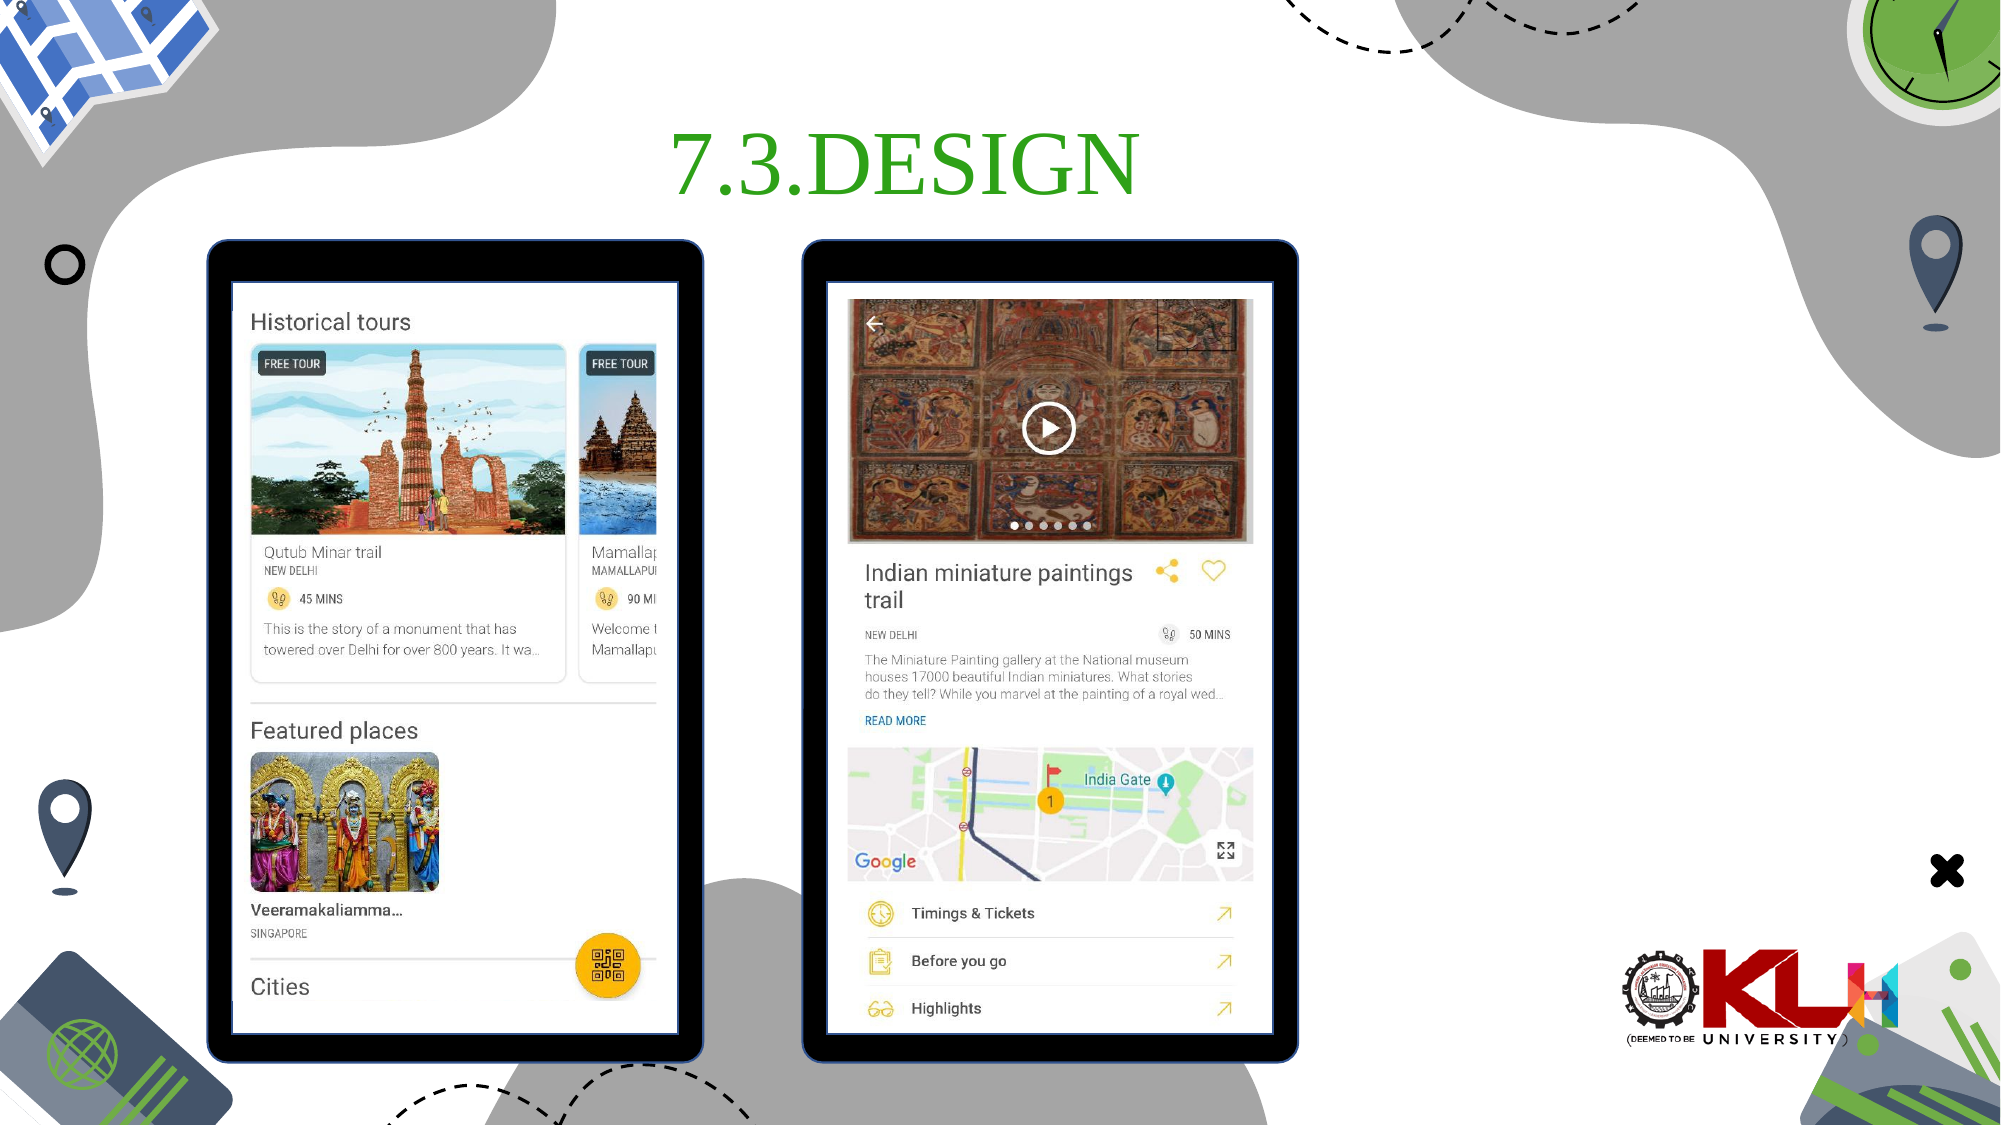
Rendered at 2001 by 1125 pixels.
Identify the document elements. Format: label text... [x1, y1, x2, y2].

text_box [801, 239, 1300, 1064]
text_box [206, 239, 705, 1064]
text_box [231, 281, 679, 1035]
picture [232, 311, 657, 1001]
title 7.3.DESIGN [406, 95, 1405, 221]
picture [1616, 859, 1907, 1078]
text_box [826, 281, 1274, 1035]
picture [847, 299, 1254, 1031]
